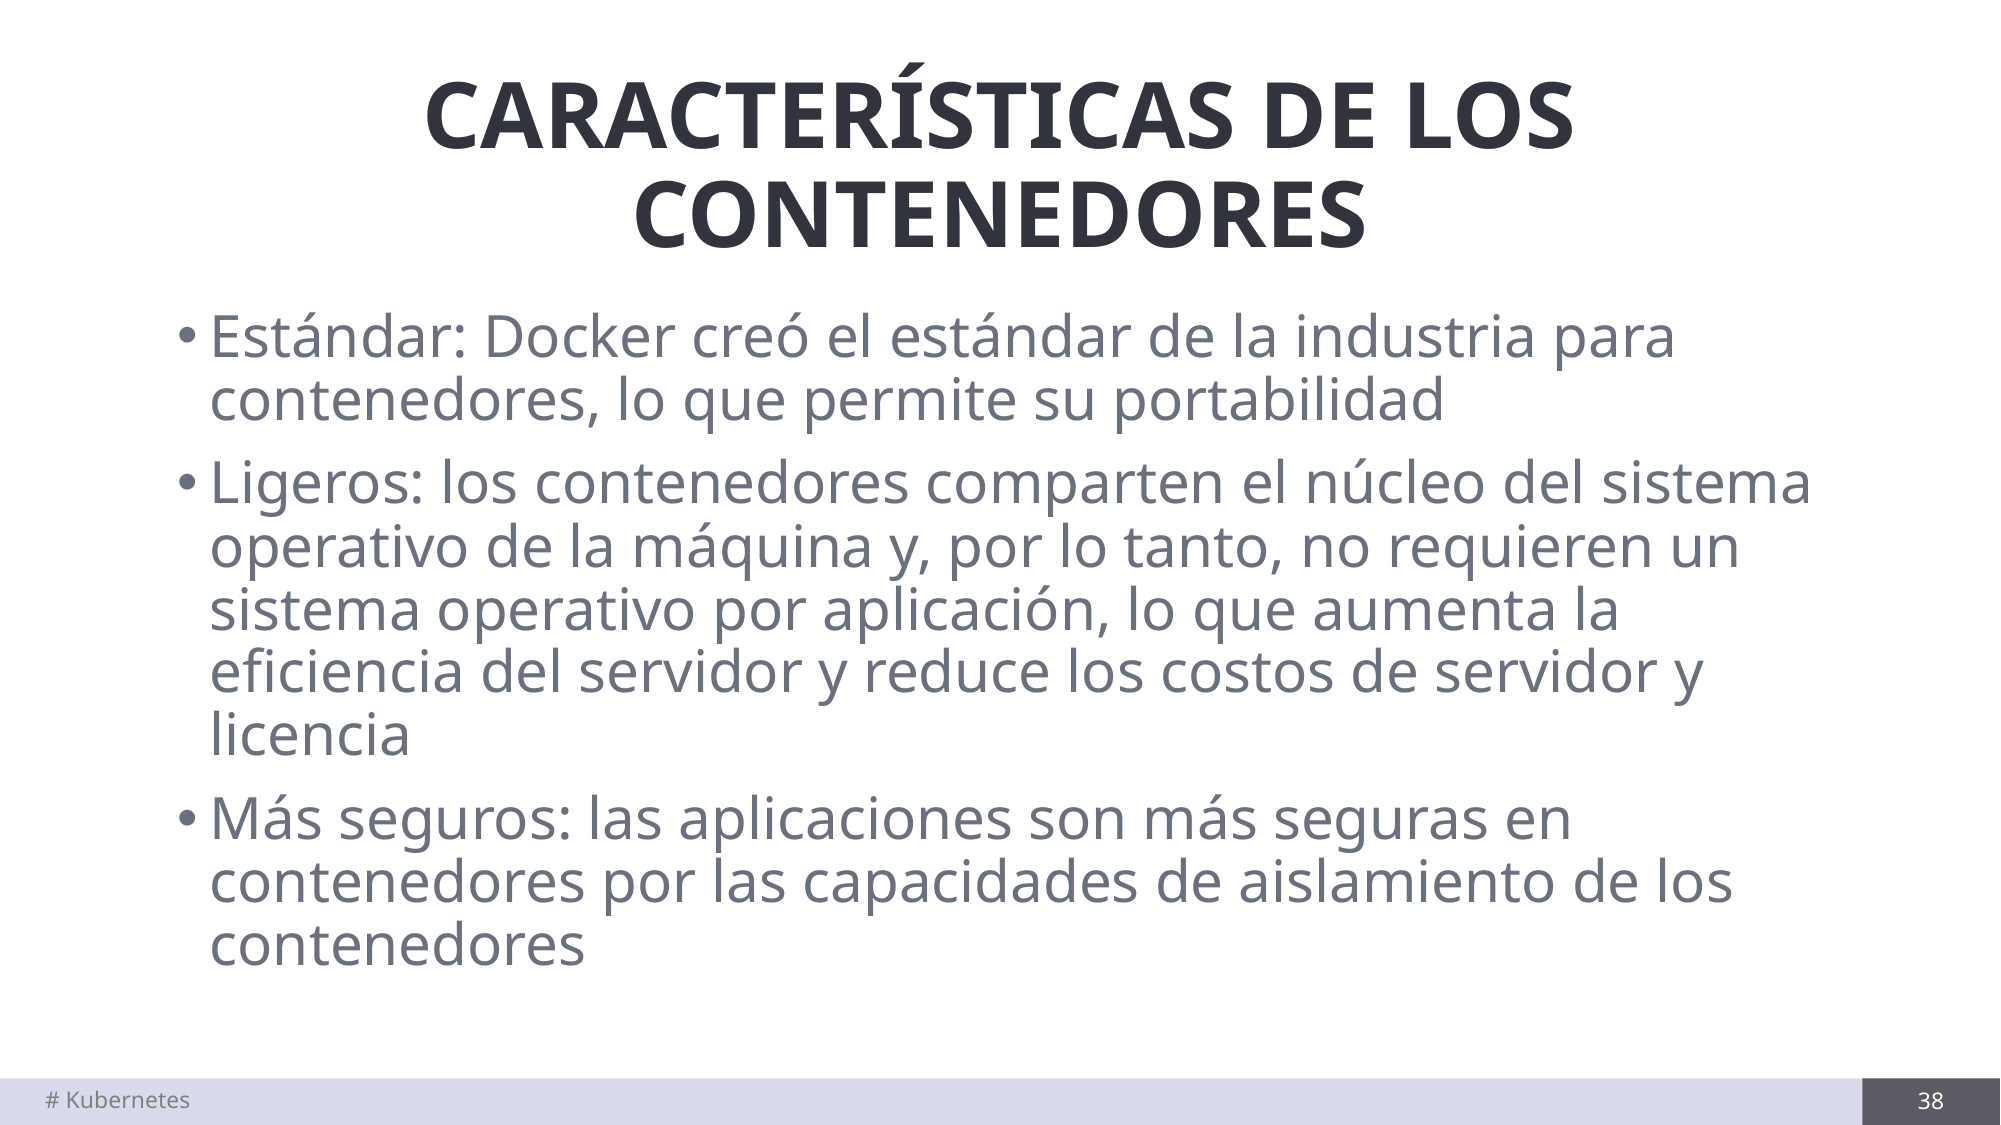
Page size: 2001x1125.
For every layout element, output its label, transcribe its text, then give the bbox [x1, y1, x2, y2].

title CARACTERÍSTICAS DE LOS CONTENEDORES [137, 59, 1863, 278]
footer # Kubernetes [0, 1078, 1862, 1125]
list Estándar: Docker creó el estándar de la industria para contenedores, lo que permite su portabilidad Ligeros: los contenedores comparten el núcleo del sistema operativo de la máquina y, por lo tanto, no requieren un sistema operativo por aplicación, lo que aumenta la eficiencia del servidor y reduce los costos de servidor y licencia Más seguros: las aplicaciones son más seguras en contenedores por las capacidades de aislamiento de los contenedores [137, 299, 1863, 1014]
slide_number 38 [1862, 1078, 2000, 1125]
